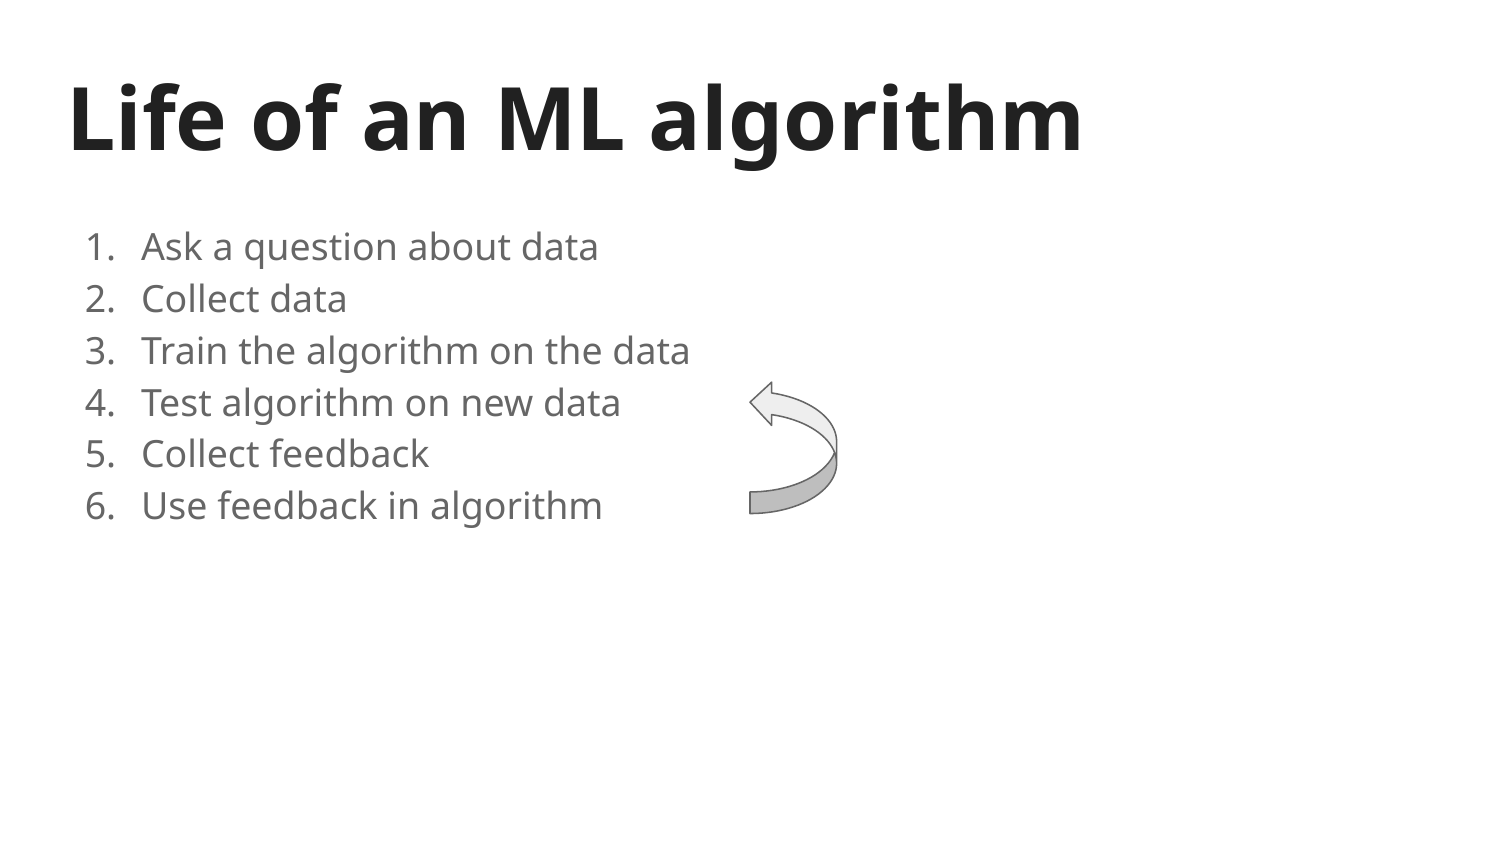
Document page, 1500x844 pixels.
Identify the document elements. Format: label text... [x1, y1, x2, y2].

list Ask a question about data Collect data Train the algorithm on the data Test algorithm on new data Collect feedback Use feedback in algorithm [51, 201, 1449, 750]
title Life of an ML algorithm [51, 48, 1449, 180]
text_box [750, 382, 837, 514]
